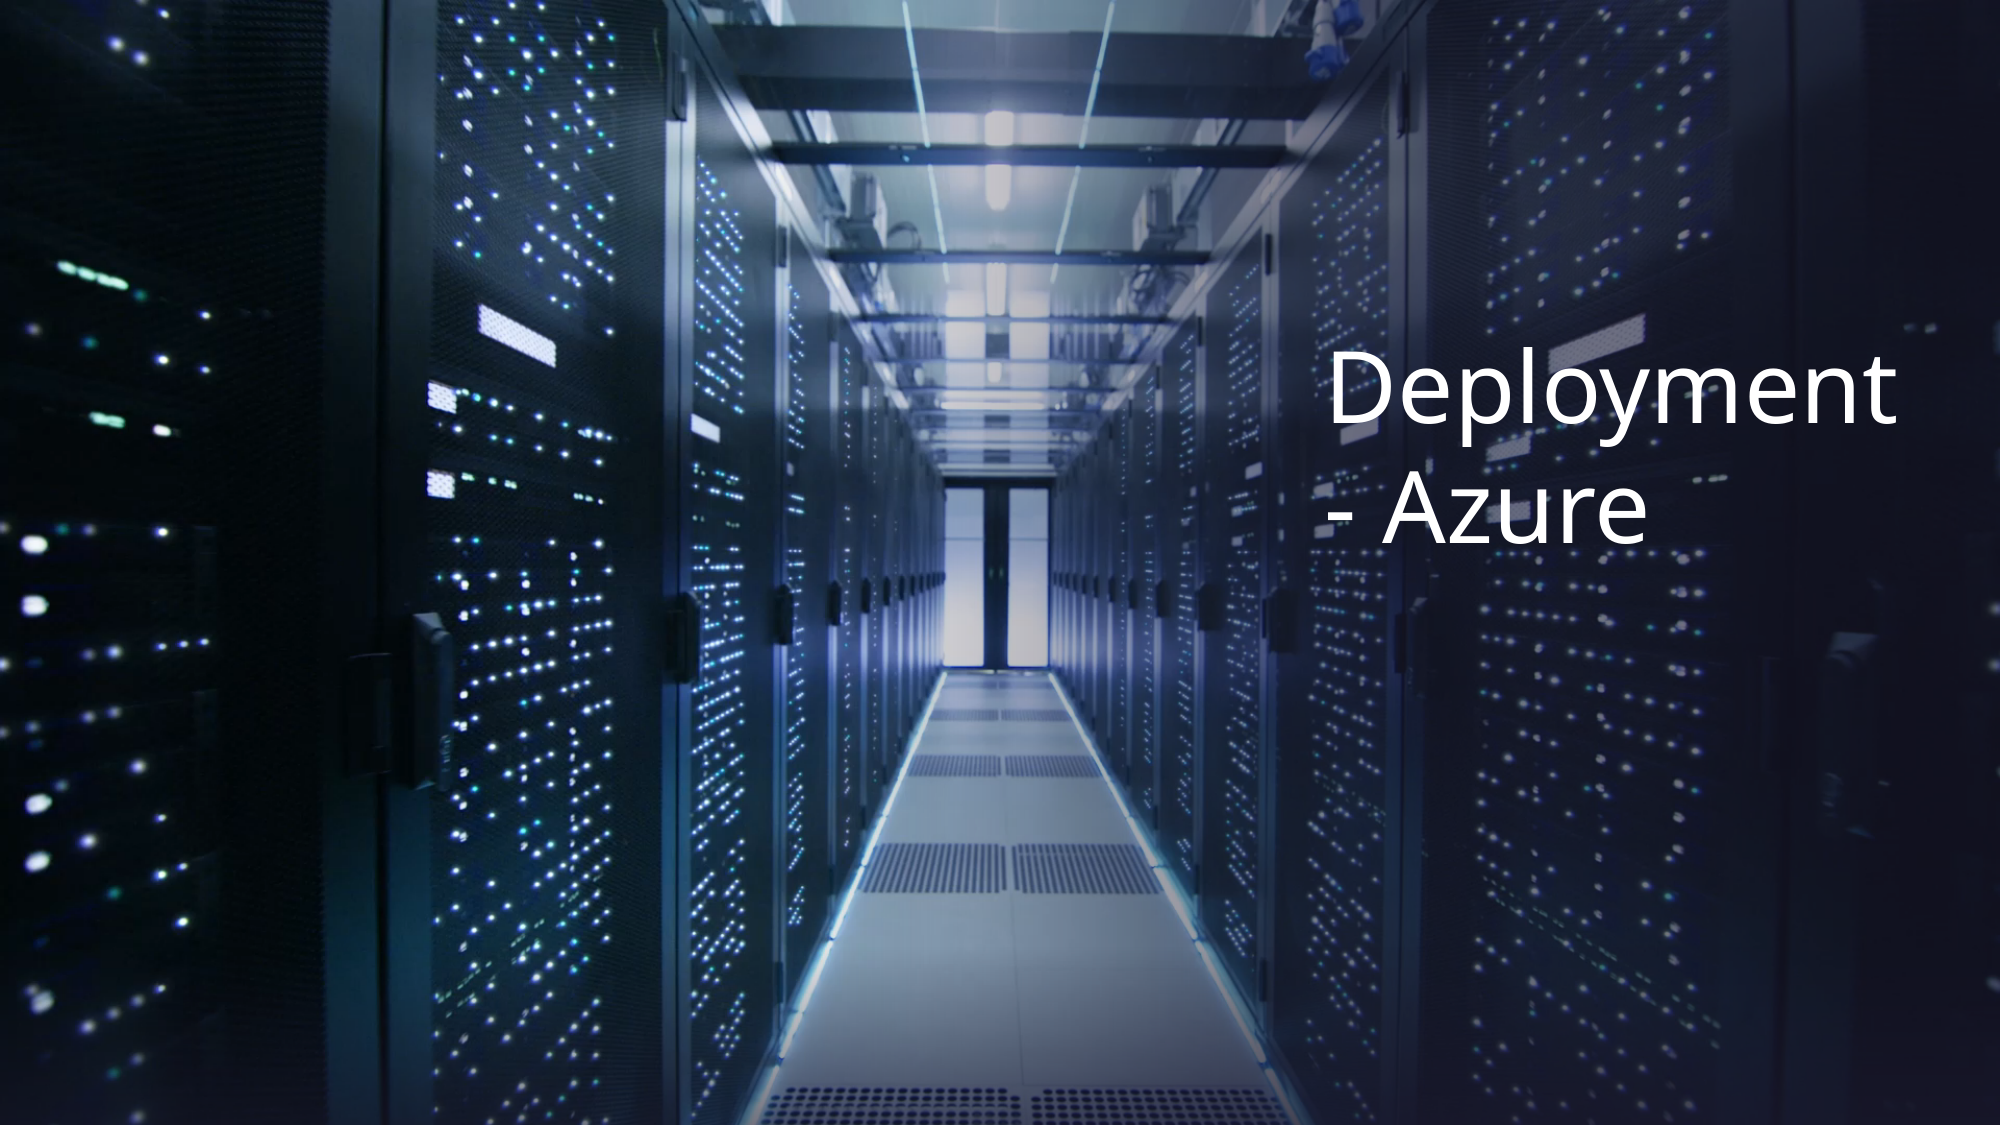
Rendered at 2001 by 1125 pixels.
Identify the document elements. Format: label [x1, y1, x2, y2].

text_box [0, 0, 2000, 1125]
